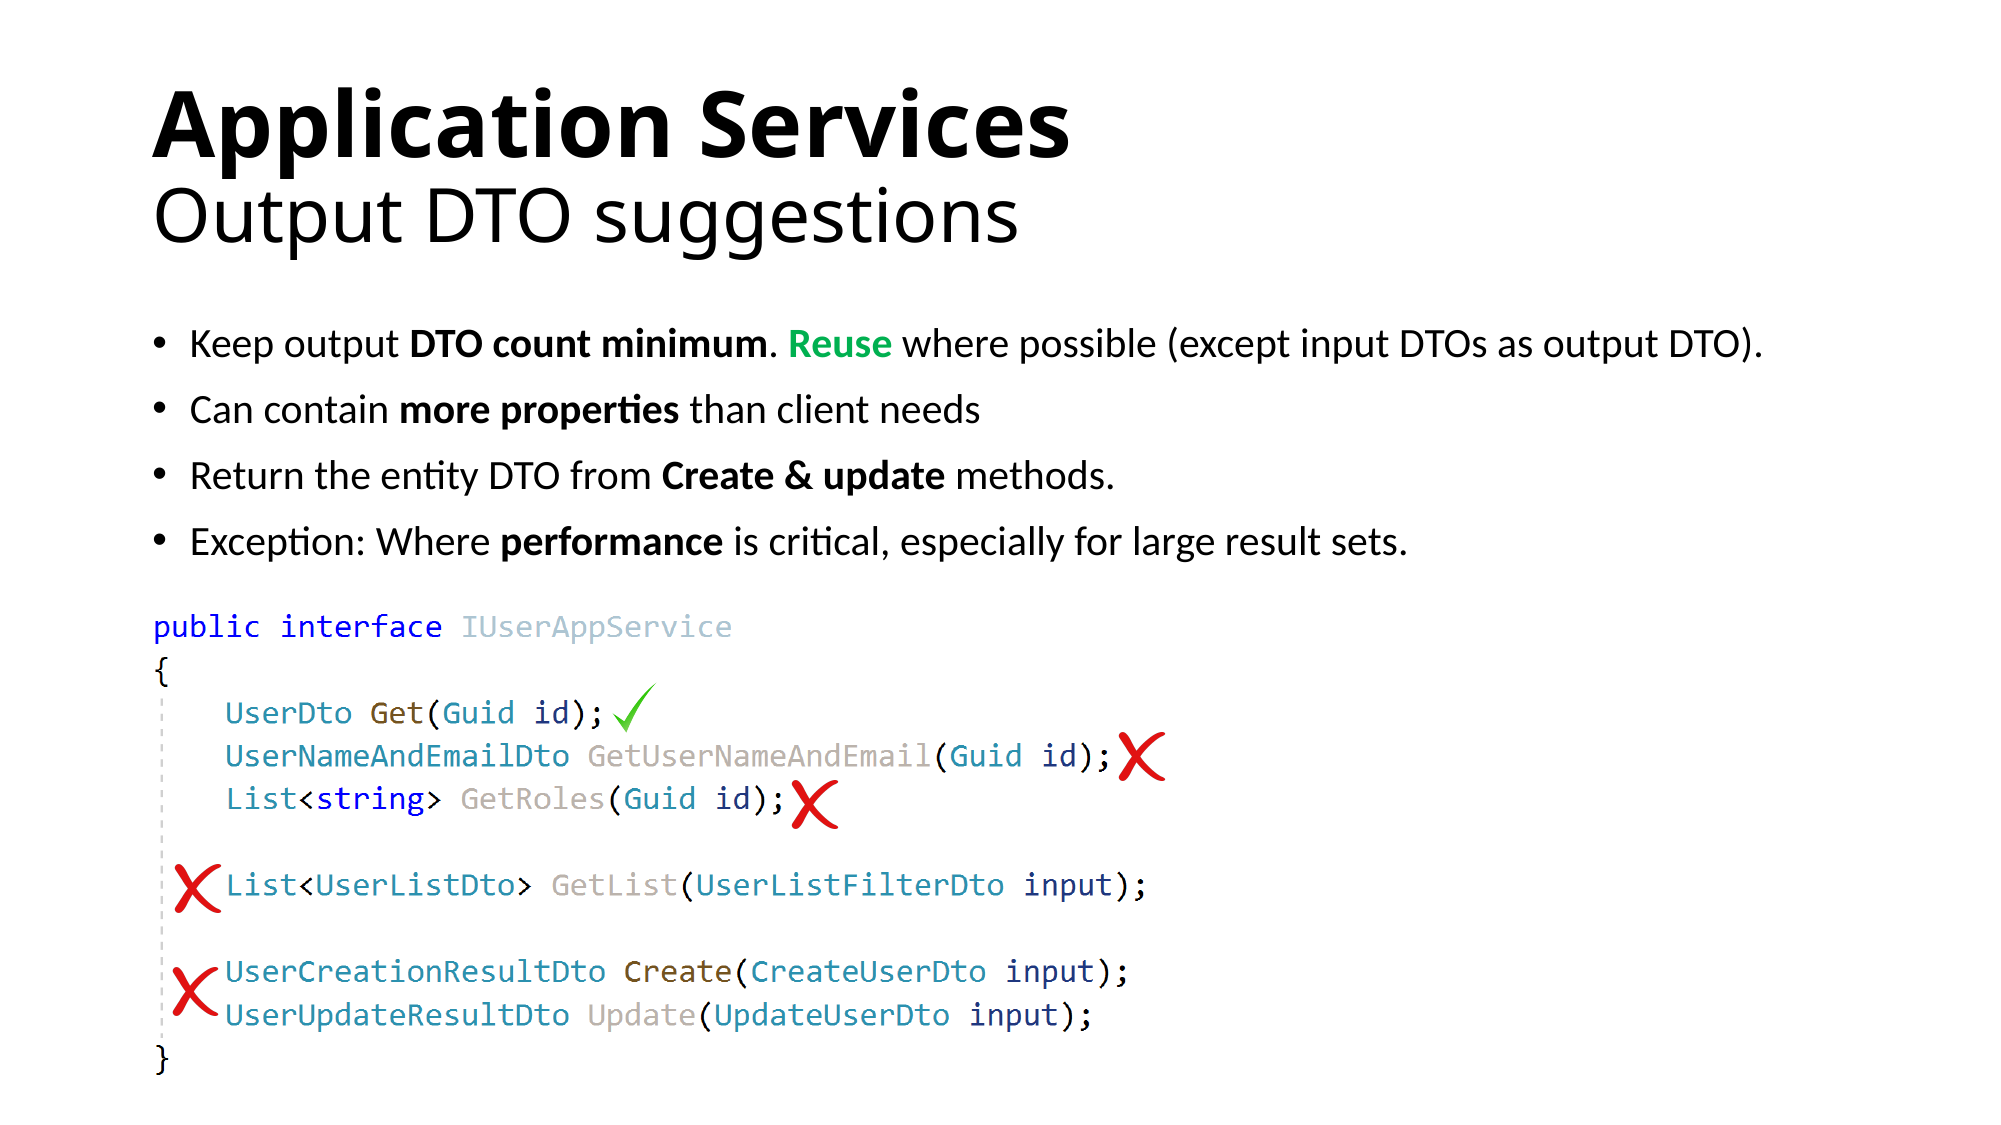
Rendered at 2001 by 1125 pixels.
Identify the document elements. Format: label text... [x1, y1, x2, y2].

title Application Services Output DTO suggestions [137, 59, 1863, 278]
picture [137, 600, 1170, 1089]
list Keep output DTO count minimum. Reuse where possible (except input DTOs as output DTO). Can contain more properties than client needs Return the entity DTO from Create & update methods. Exception: Where performance is critical, especially for large result sets. [137, 314, 1863, 601]
